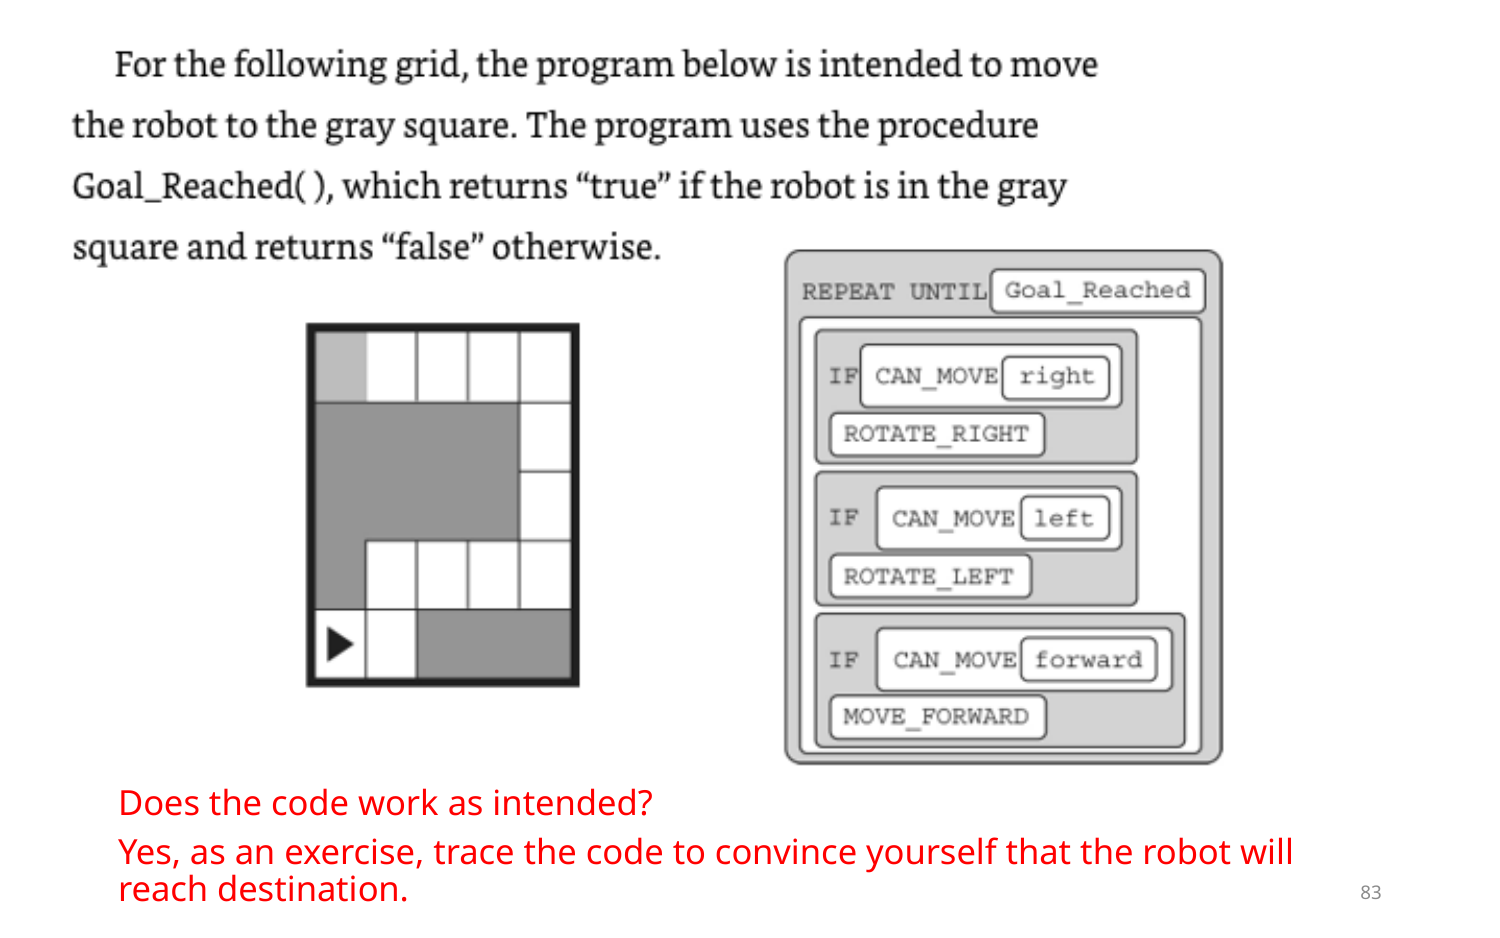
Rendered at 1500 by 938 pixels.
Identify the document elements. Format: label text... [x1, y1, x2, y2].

picture [33, 33, 1278, 803]
slide_number 83 [1059, 868, 1397, 919]
list Does the code work as intended? Yes, as an exercise, trace the code to convince yourself that the robot will reach destination. [103, 327, 1397, 922]
